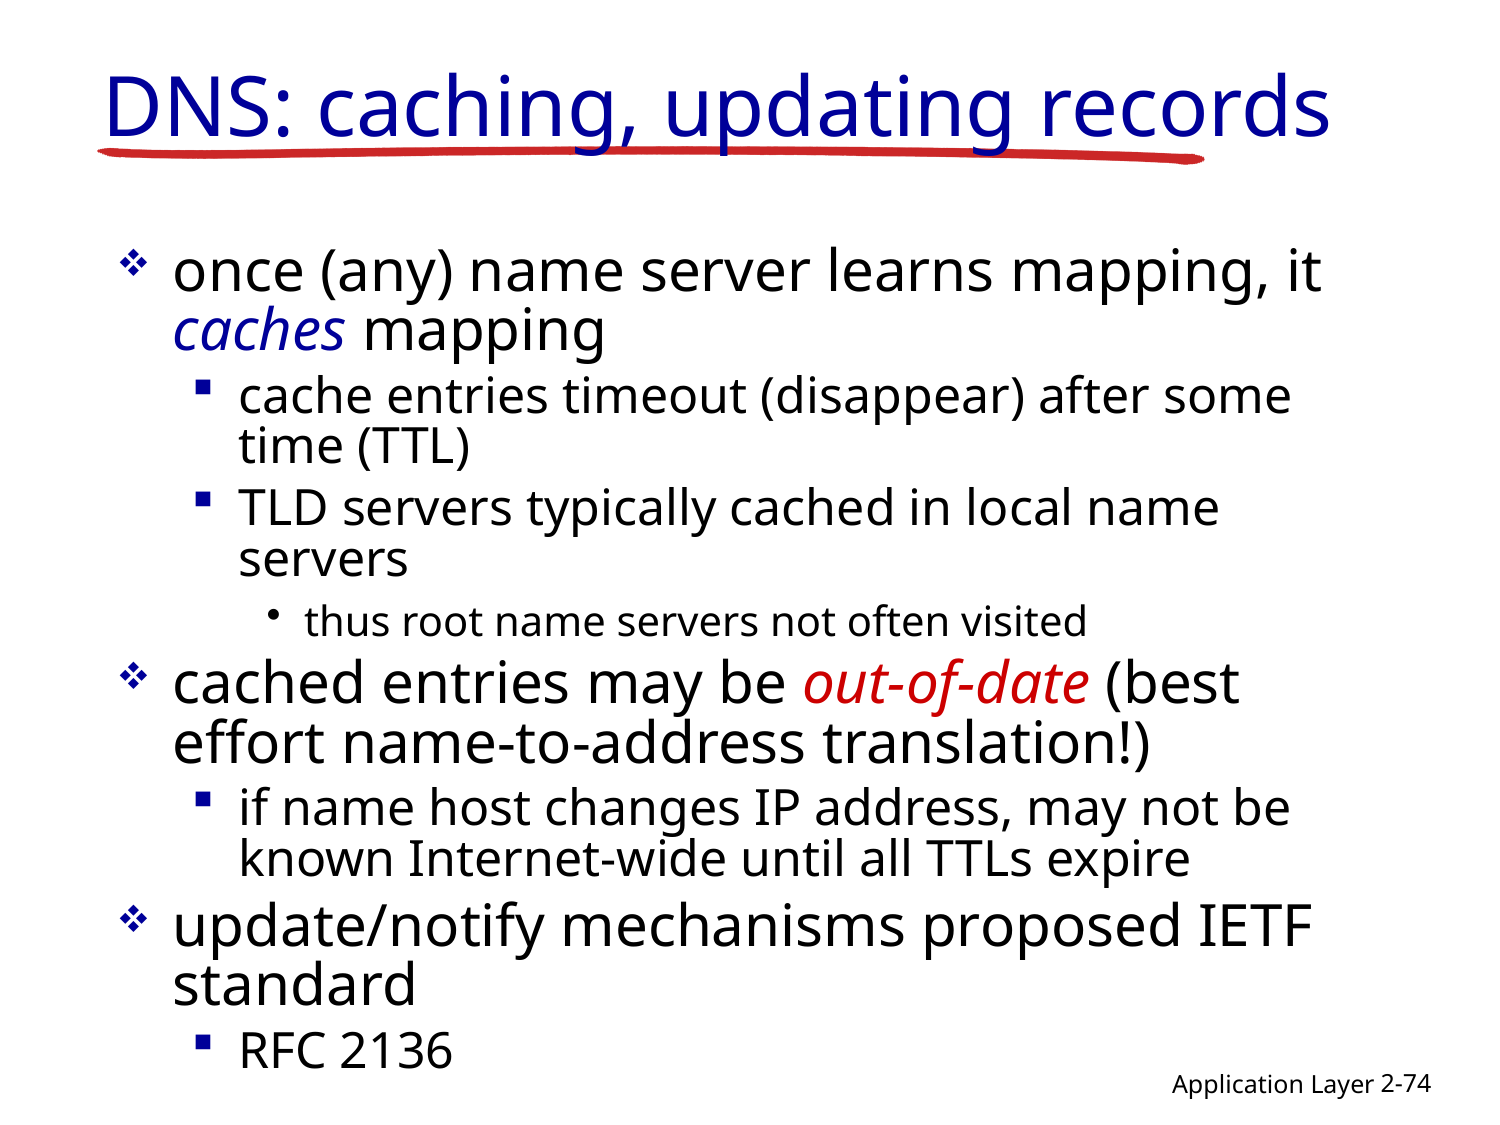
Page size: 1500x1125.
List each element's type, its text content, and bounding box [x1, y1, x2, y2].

slide_number 2-74 [1365, 1059, 1477, 1106]
footer Application Layer [914, 1060, 1391, 1109]
picture [92, 141, 1218, 170]
title DNS: caching, updating records [87, 23, 1363, 184]
list once (any) name server learns mapping, it caches mapping cache entries timeout (disappear) after some time (TTL) TLD servers typically cached in local name servers thus root name servers not often visited cached entries may be out-of-date (best effort name-to-address translation!) if name host changes IP address, may not be known Internet-wide until all TTLs expire update/notify mechanisms proposed IETF standard RFC 2136 [101, 235, 1402, 1013]
